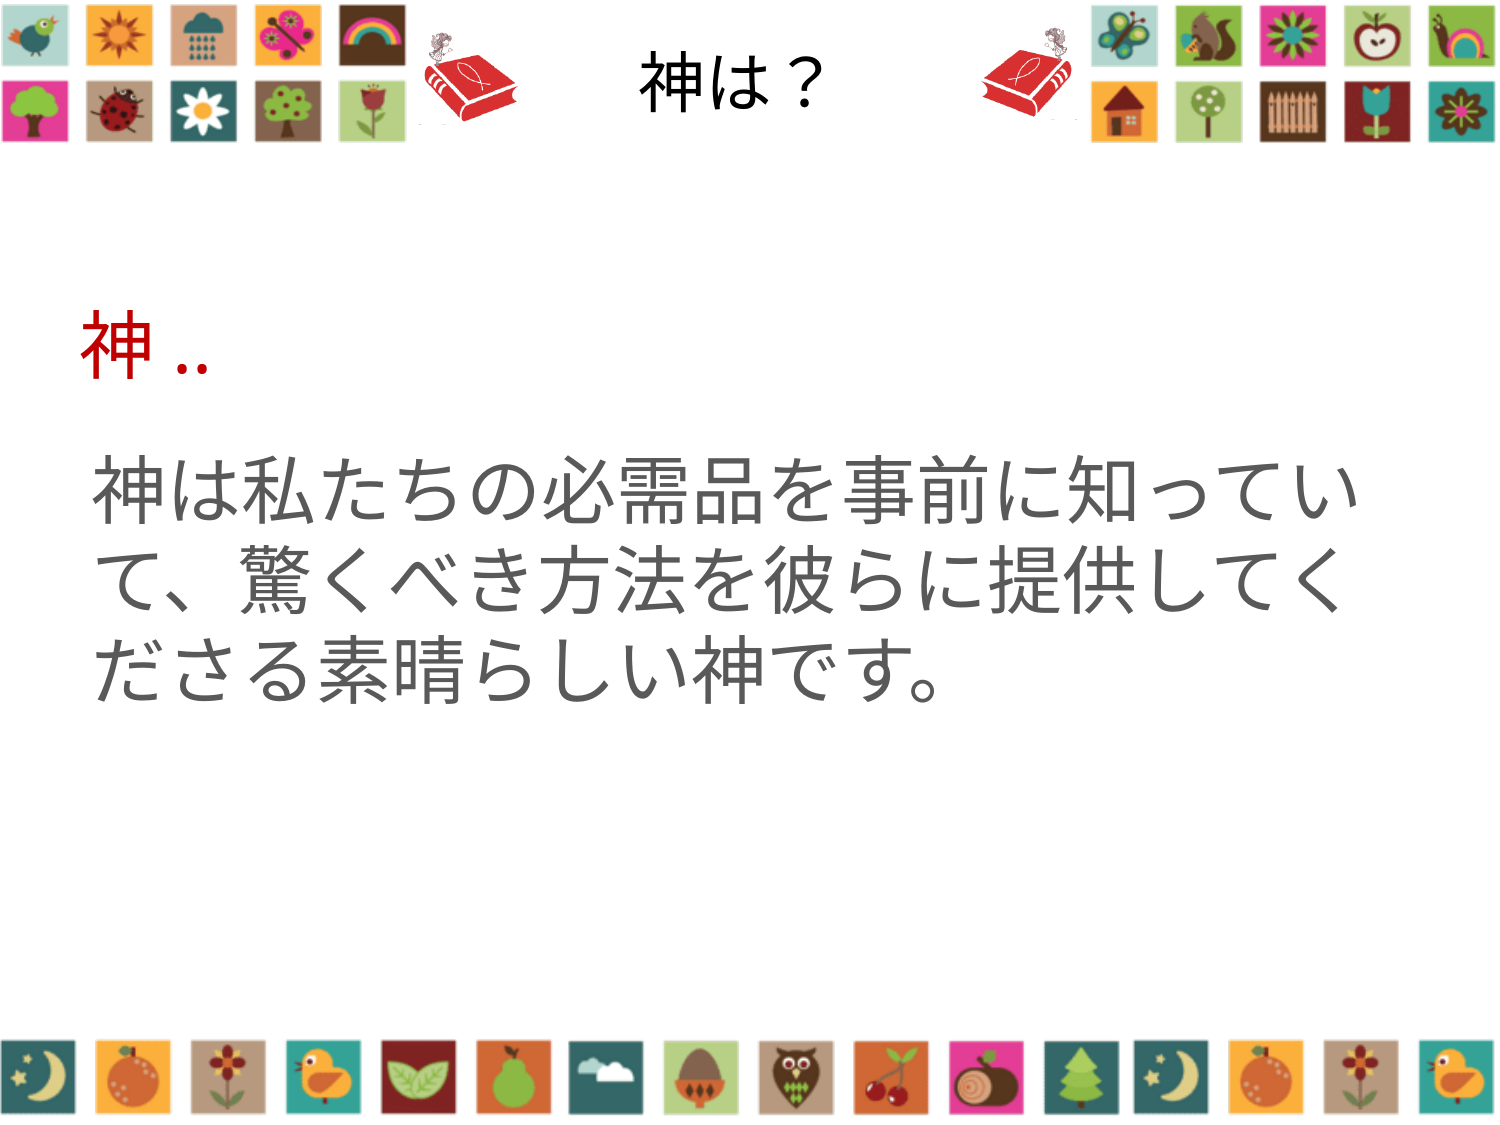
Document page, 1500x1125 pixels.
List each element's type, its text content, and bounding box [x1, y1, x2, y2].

text_box 神は私たちの必需品を事前に知っていて、驚くべき方法を彼らに提供してくださる素晴らしい神です。 [76, 436, 1424, 812]
text_box 神.. [64, 290, 1412, 396]
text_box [0, 1028, 1500, 1118]
picture [950, 3, 1500, 150]
text_box 神は？ [552, 33, 1077, 129]
picture [0, 3, 550, 150]
